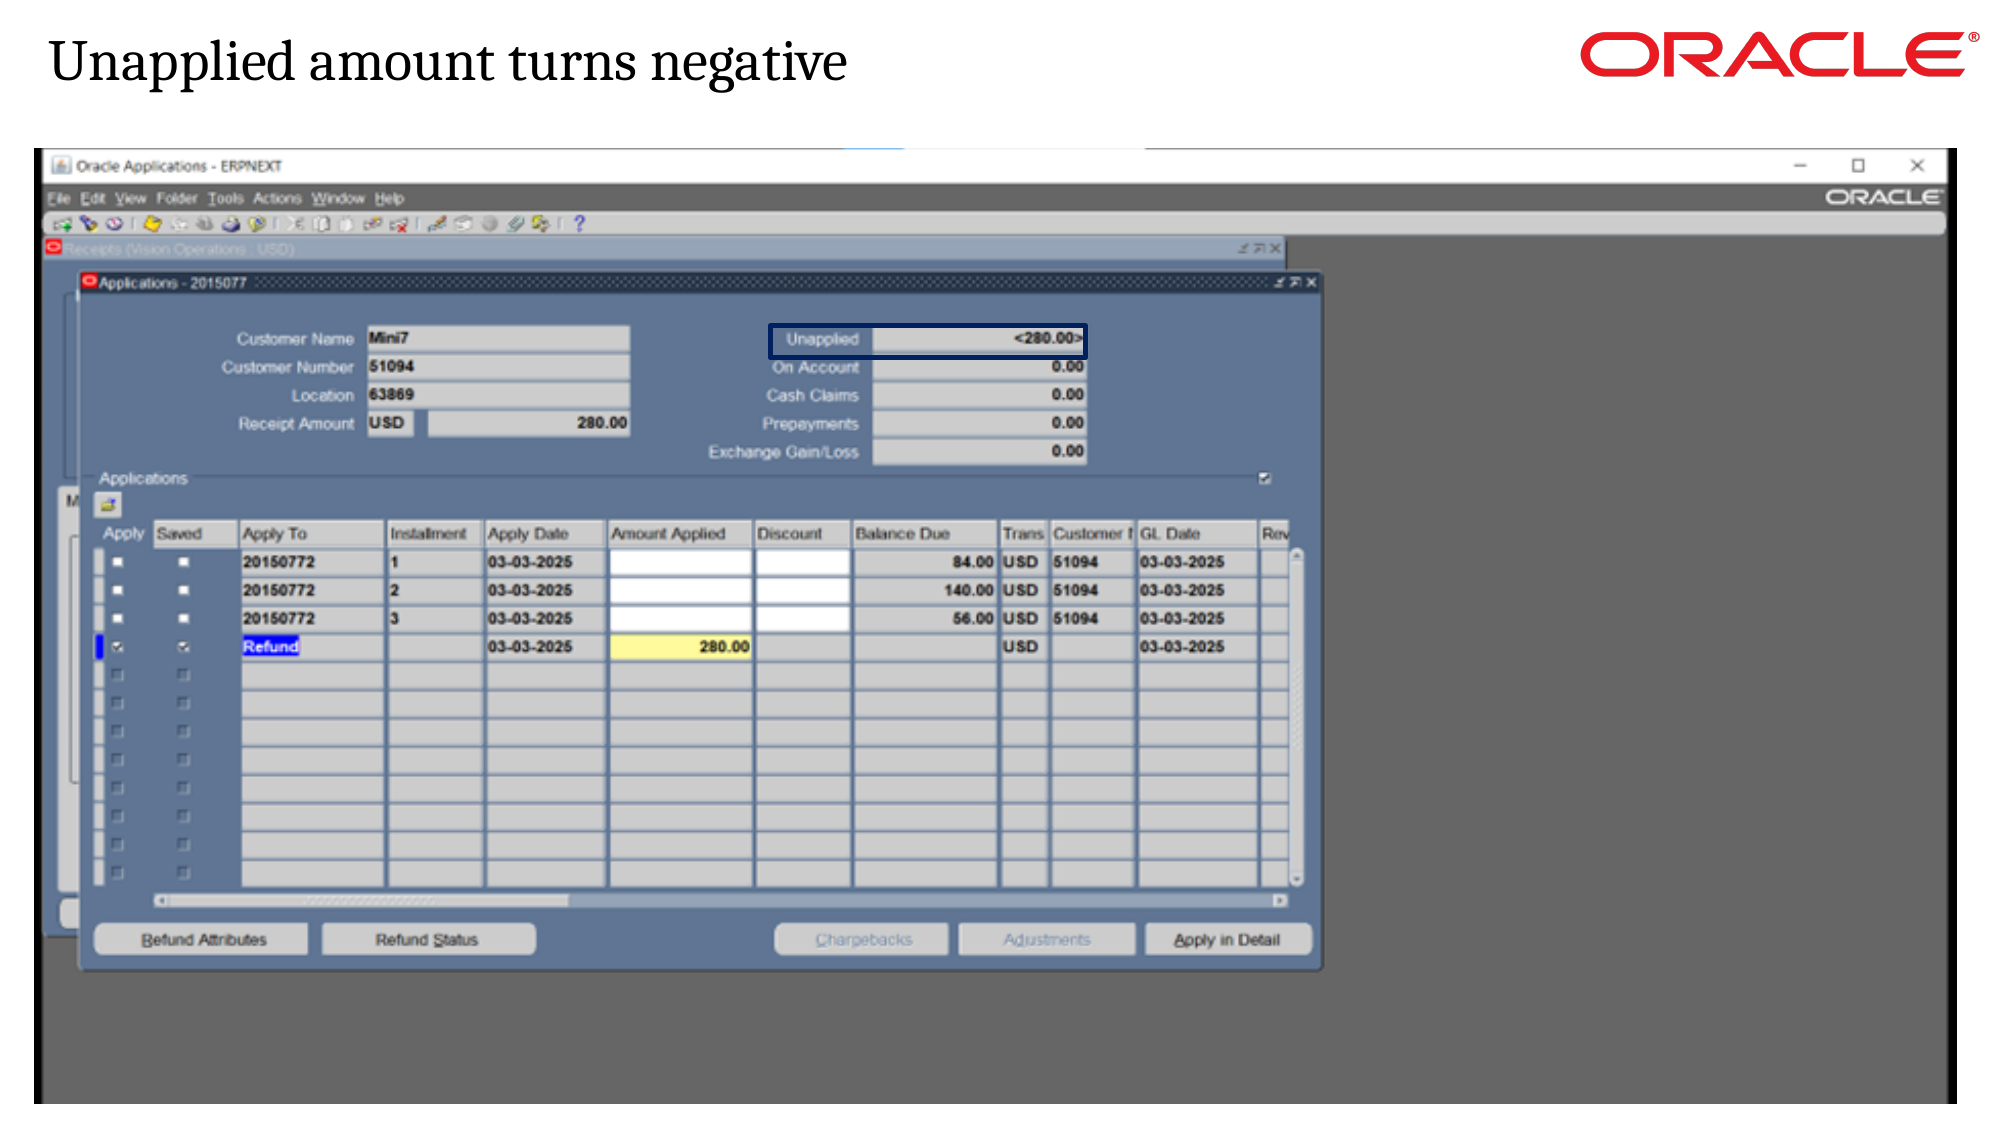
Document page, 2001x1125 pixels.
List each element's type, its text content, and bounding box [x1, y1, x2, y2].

picture [34, 148, 1955, 1104]
title Unapplied amount turns negative [34, 21, 1345, 101]
picture [1558, 3, 2001, 105]
